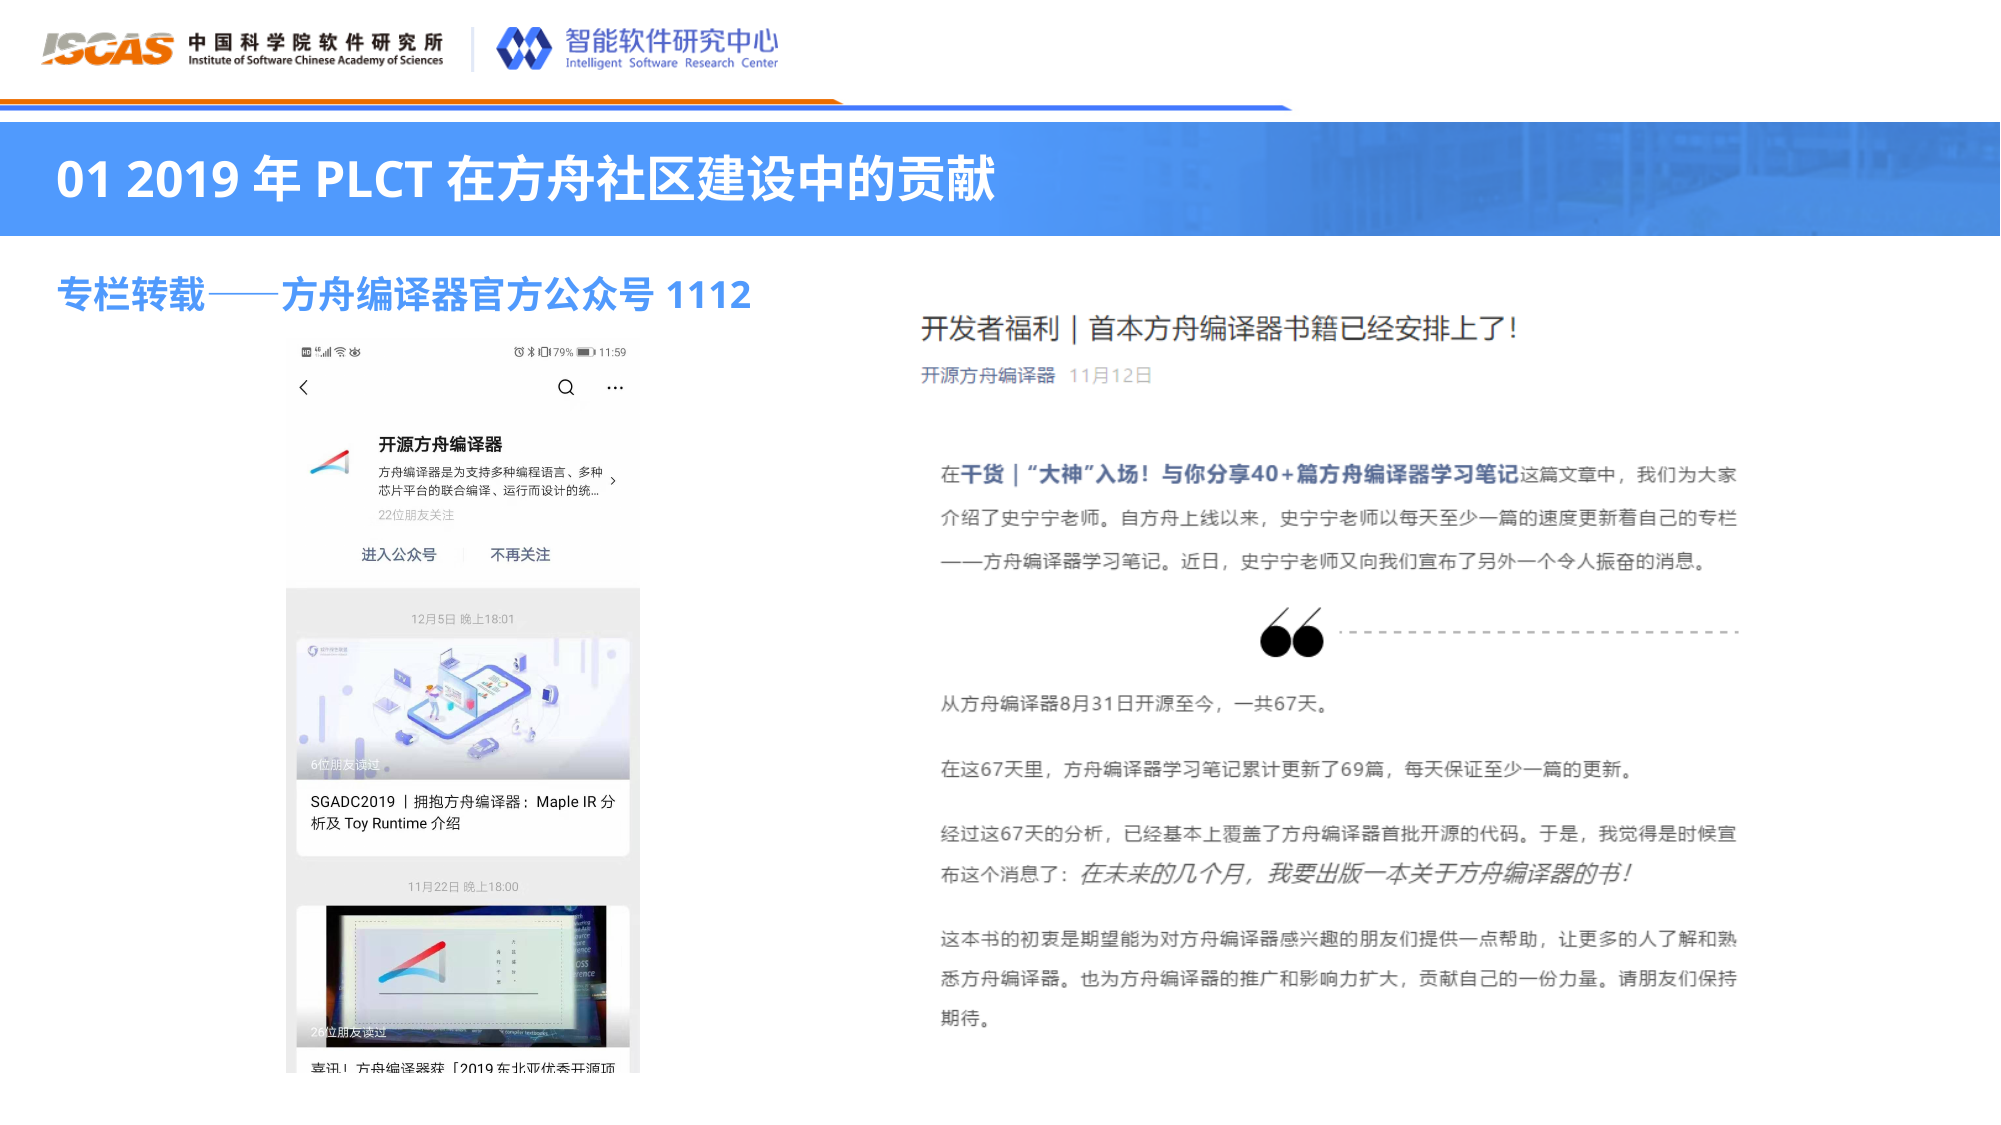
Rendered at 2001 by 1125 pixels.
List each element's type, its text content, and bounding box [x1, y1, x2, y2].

picture [0, 0, 2000, 1125]
list 专栏转载——方舟编译器官方公众号1112 [41, 268, 1238, 339]
list 01 2019年PLCT在方舟社区建设中的贡献 [41, 146, 1315, 212]
